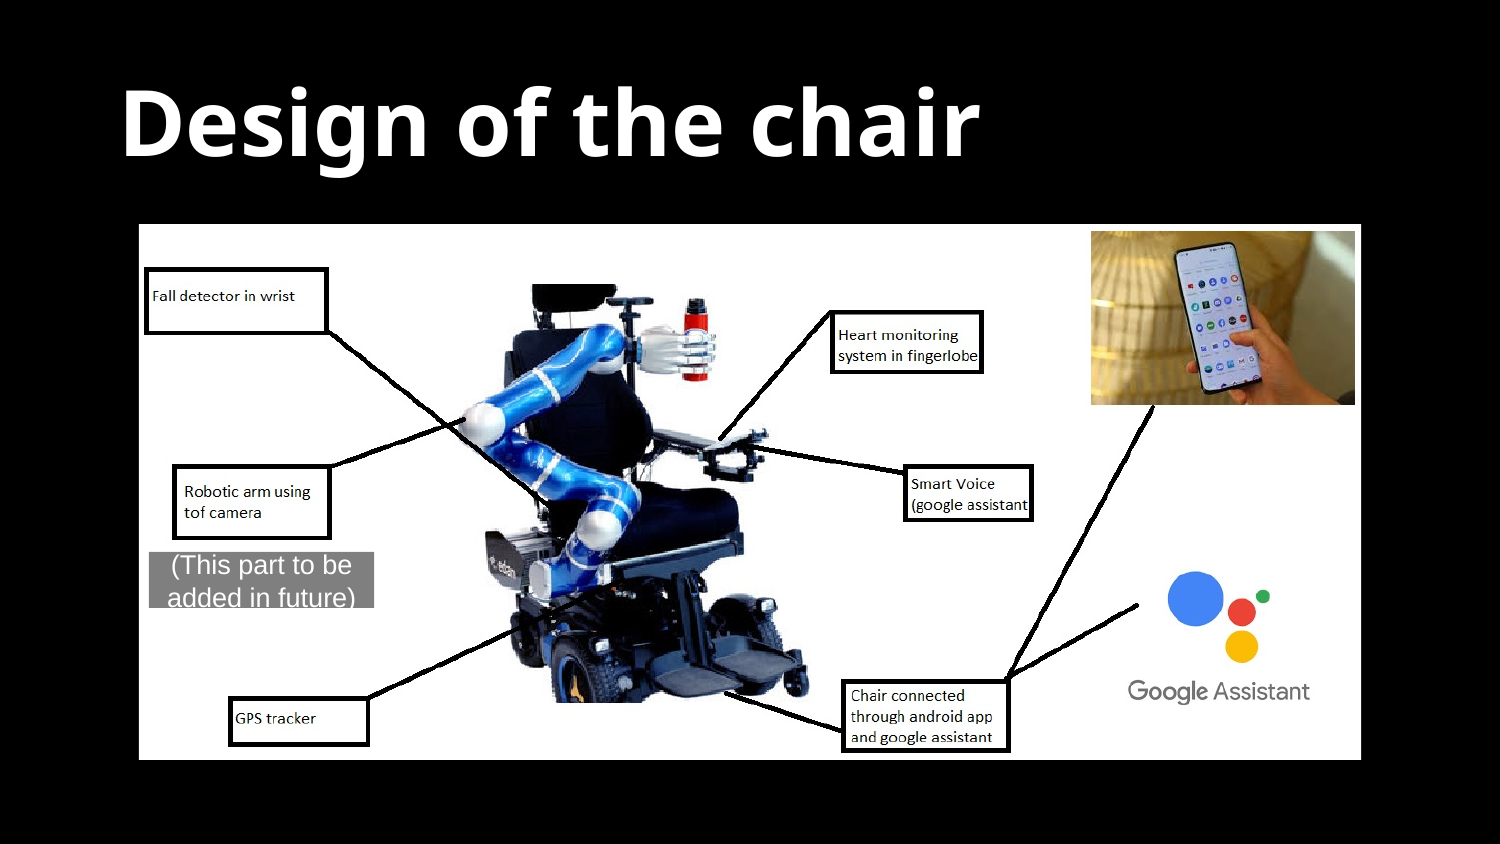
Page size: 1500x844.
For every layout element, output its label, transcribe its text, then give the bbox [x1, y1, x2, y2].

picture [138, 224, 1362, 760]
title Design of the chair [103, 44, 1397, 208]
